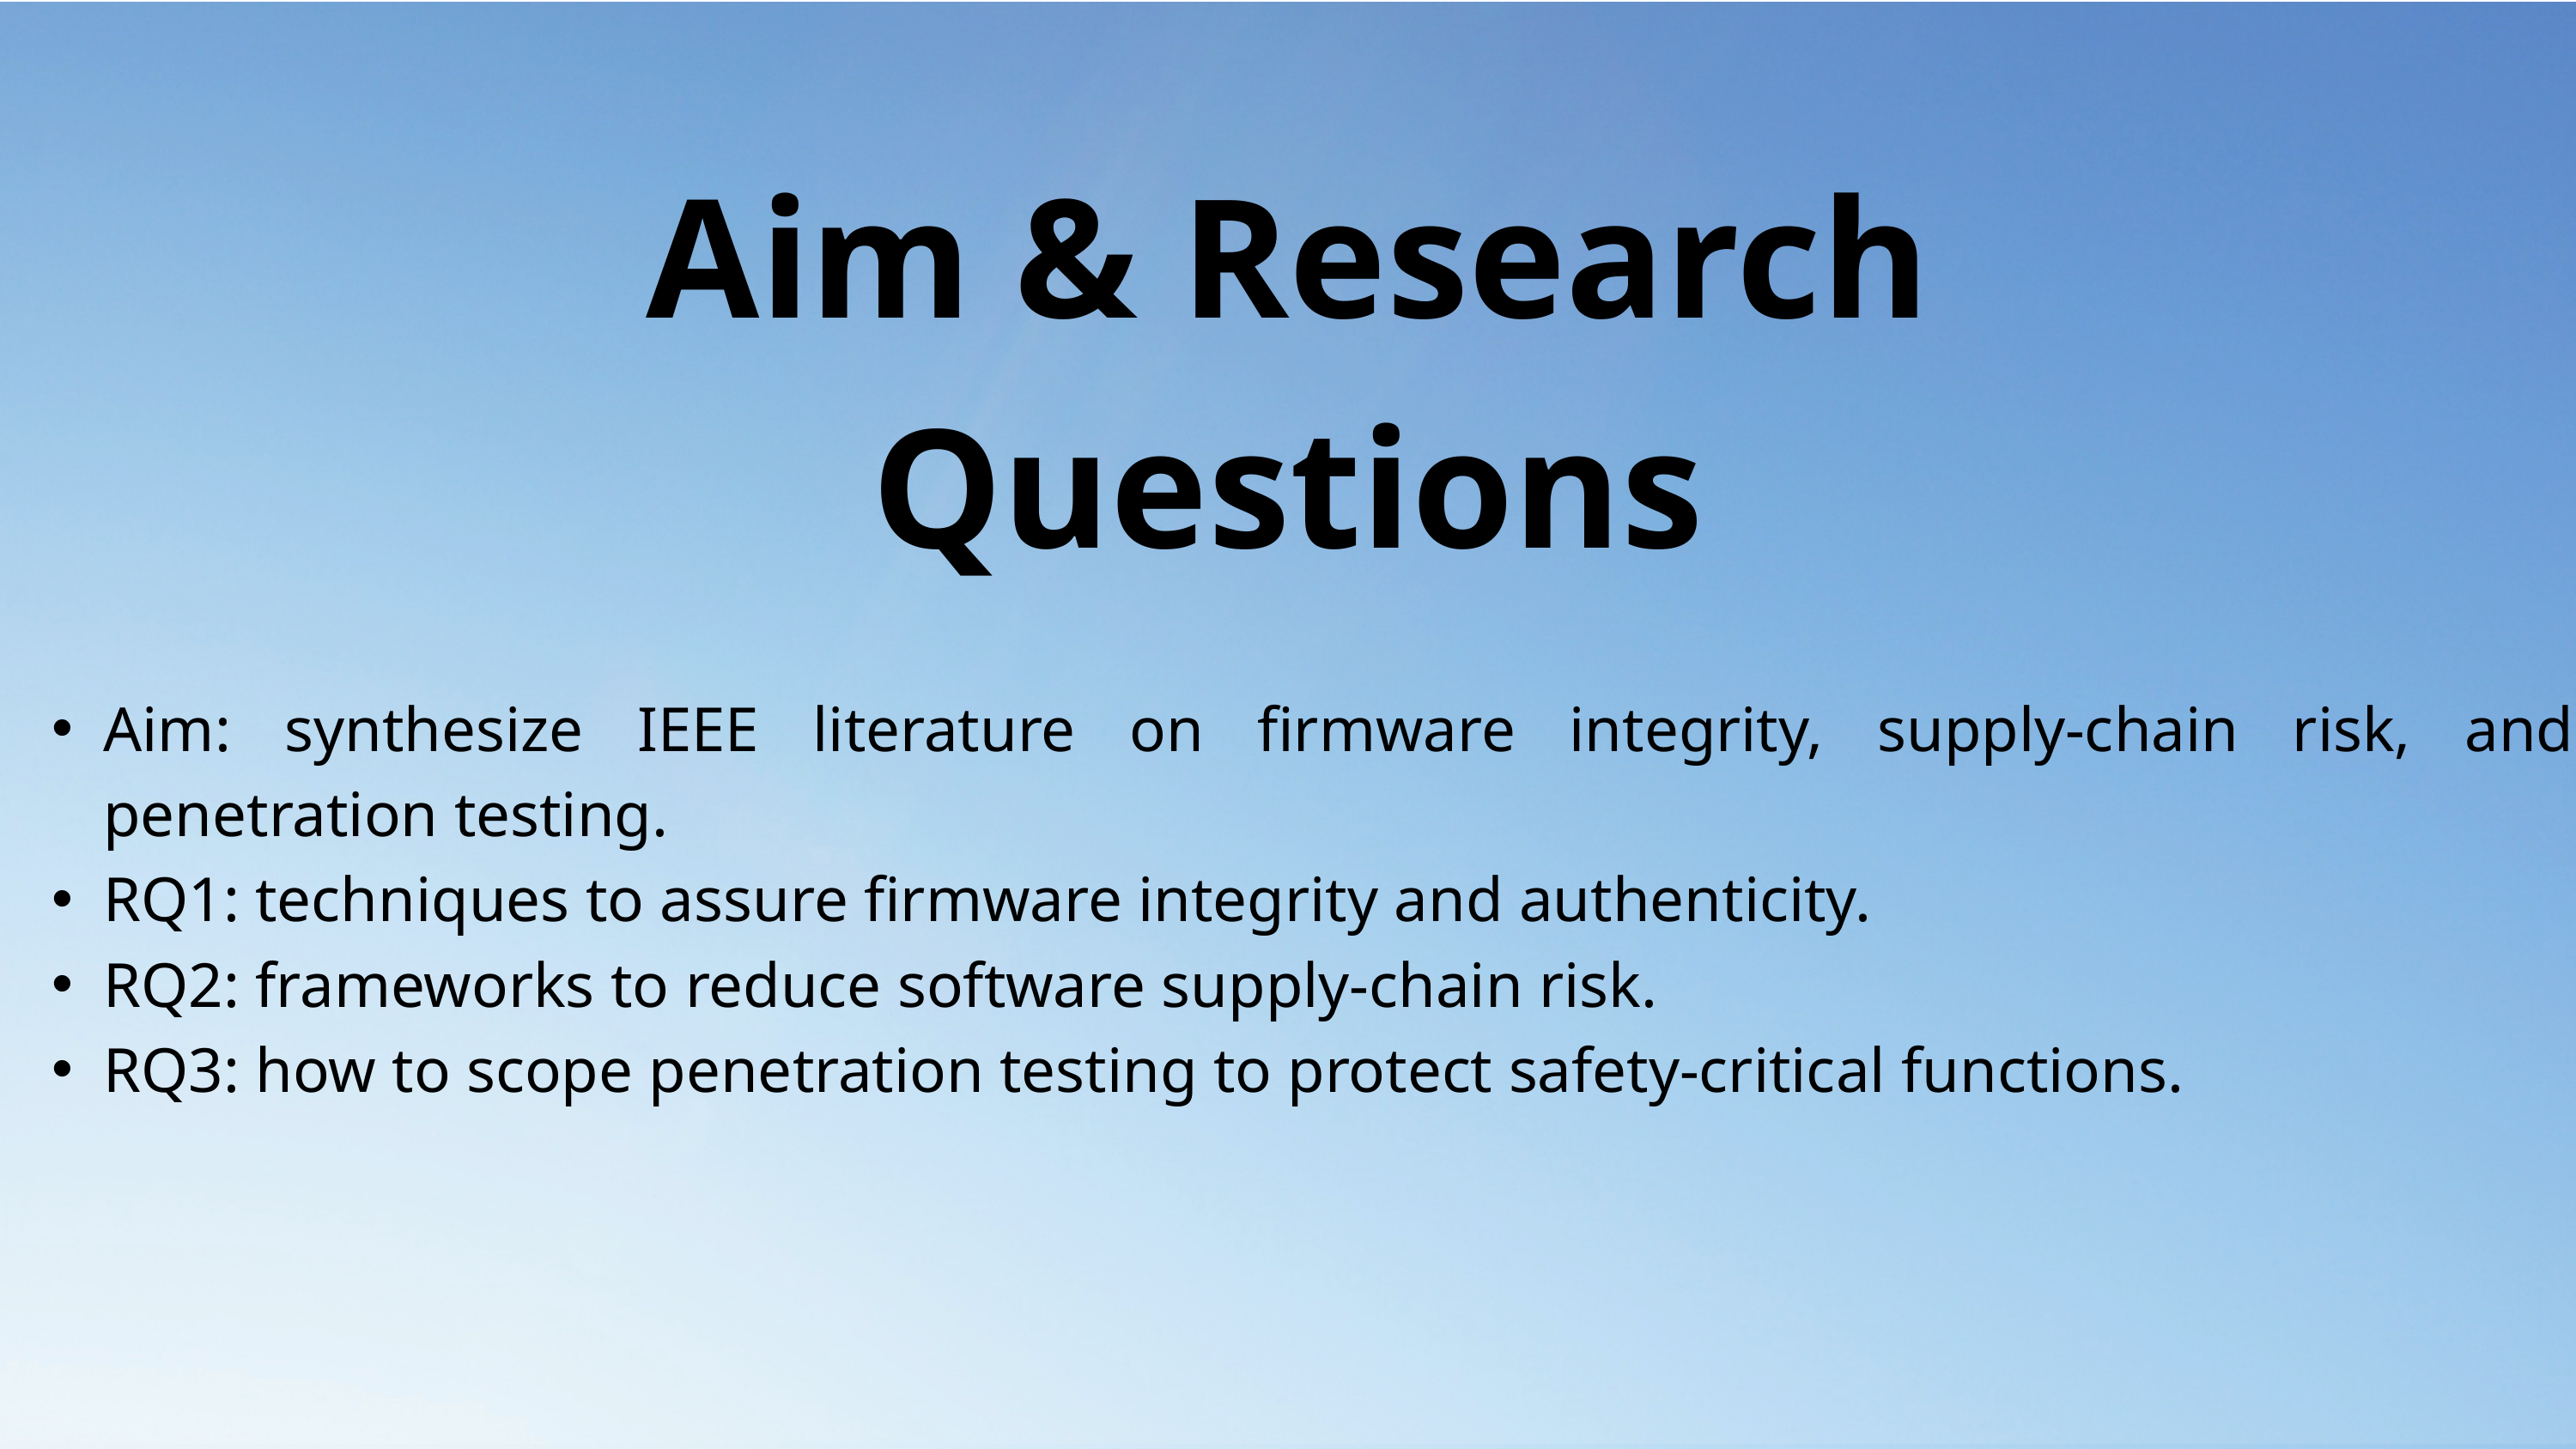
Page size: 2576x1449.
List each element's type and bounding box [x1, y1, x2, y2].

text_box [0, 0, 2576, 1445]
